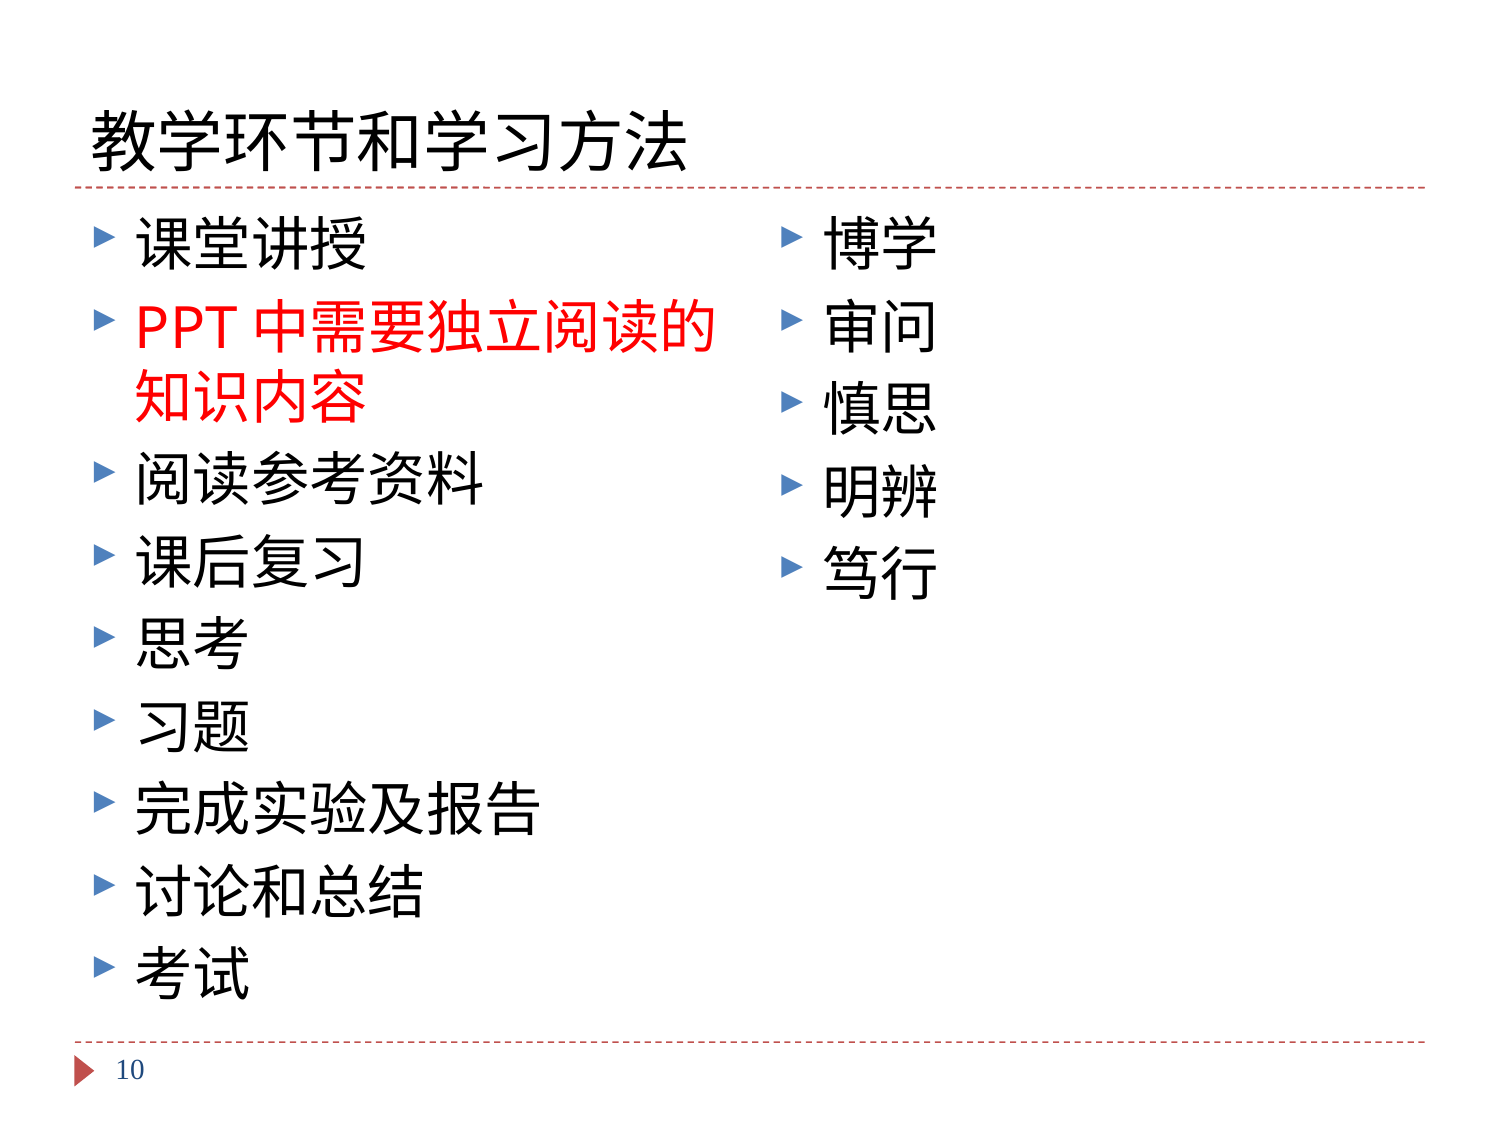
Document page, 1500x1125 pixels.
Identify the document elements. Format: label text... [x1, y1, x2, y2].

list 博学 审问 慎思 明辨 笃行 [762, 200, 1425, 1006]
list 课堂讲授 PPT中需要独立阅读的知识内容 阅读参考资料 课后复习 思考 习题 完成实验及报告 讨论和总结 考试 [75, 200, 738, 1006]
title 教学环节和学习方法 [75, 24, 1425, 188]
slide_number 10 [100, 1042, 426, 1103]
